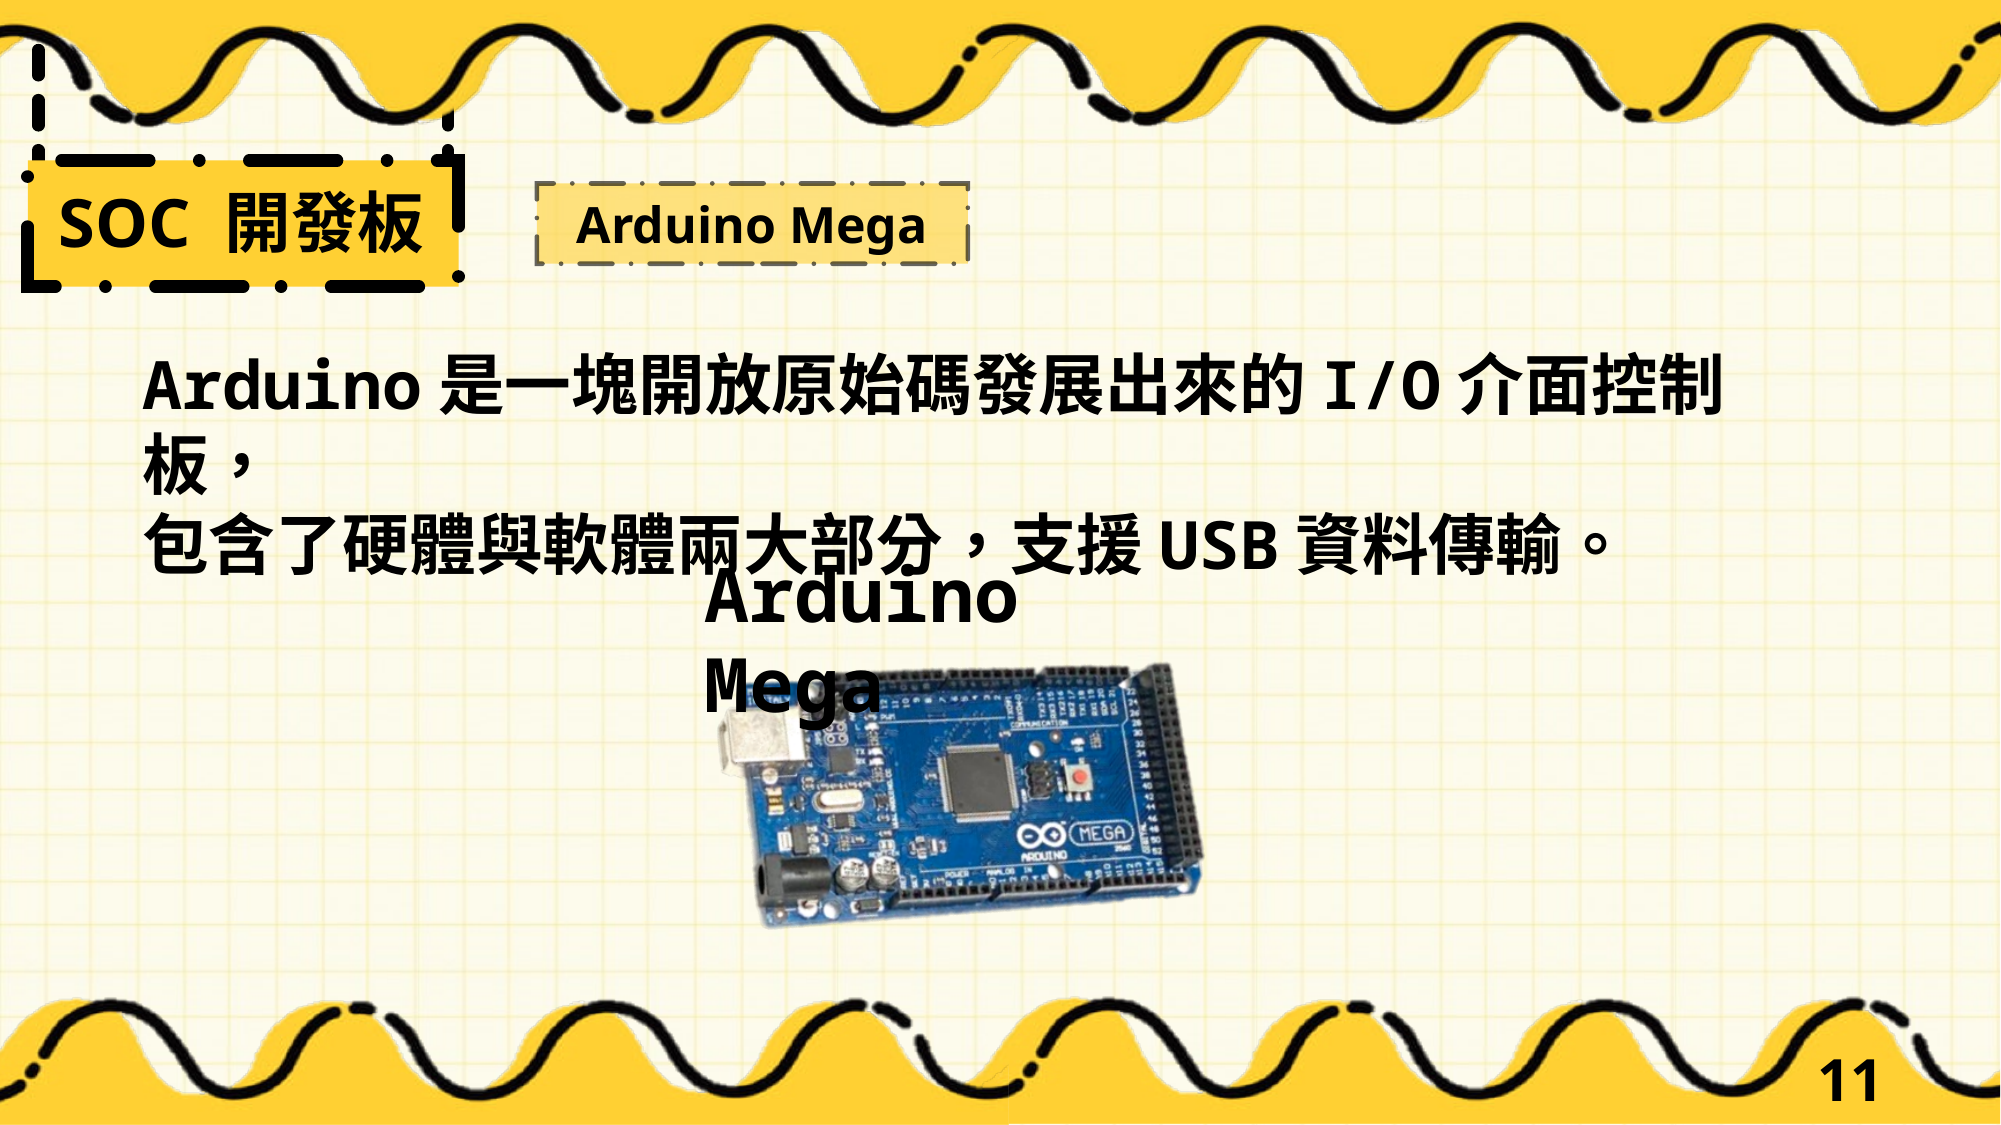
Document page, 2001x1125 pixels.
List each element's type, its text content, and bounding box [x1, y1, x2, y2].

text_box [689, 540, 1247, 1004]
slide_number 11 [1791, 1041, 1910, 1124]
text_box [27, 159, 460, 288]
text_box SOC 開發板 [8, 159, 451, 278]
text_box Arduino Mega [536, 182, 969, 265]
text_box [0, 0, 2000, 158]
text_box Arduino是一塊開放原始碼發展出來的I/O介面控制板， 包含了硬體與軟體兩大部分，支援USB資料傳輸。 [127, 335, 1769, 590]
picture [0, 0, 2001, 1125]
